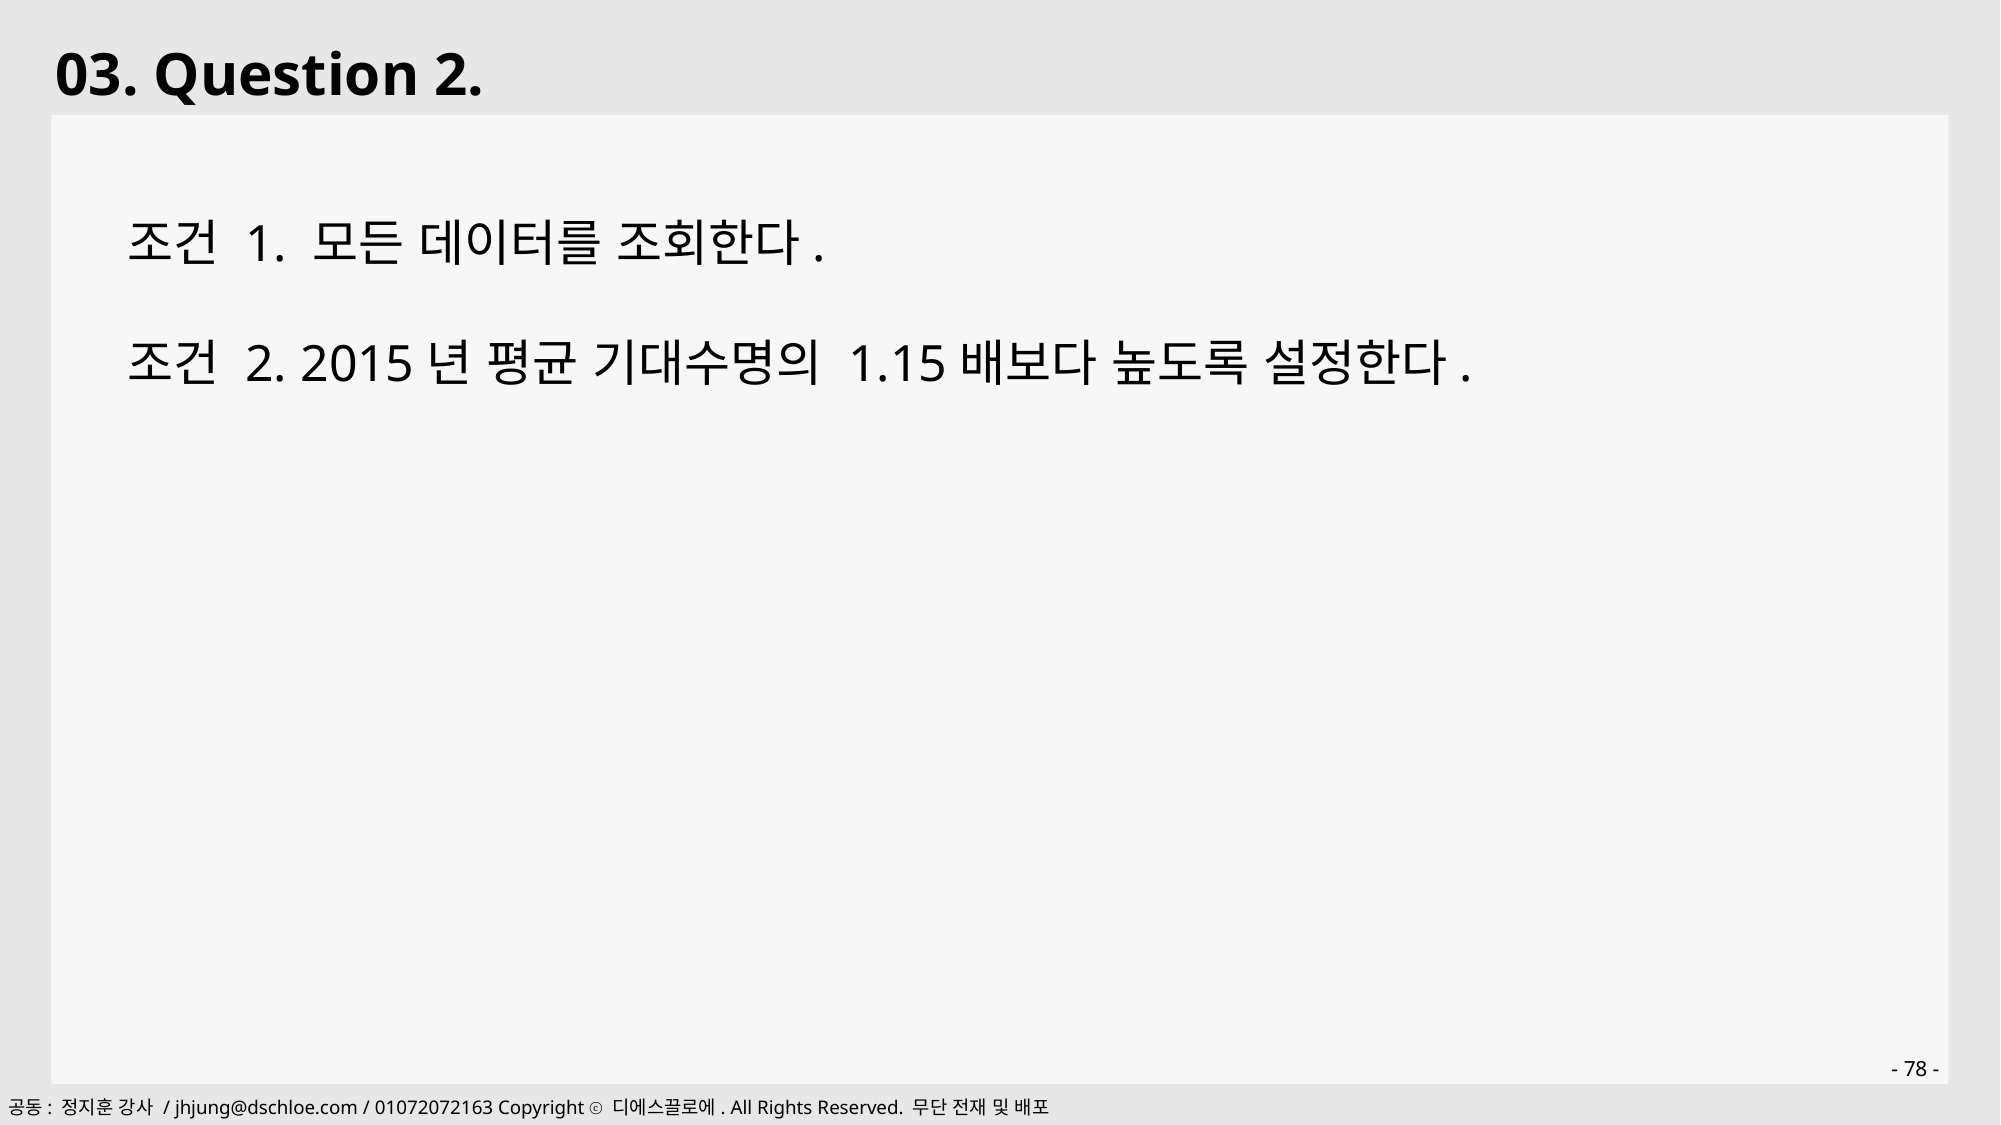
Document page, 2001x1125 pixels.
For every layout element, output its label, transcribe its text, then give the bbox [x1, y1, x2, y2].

text_box 03. Question 2. [41, 30, 515, 115]
slide_number - 78 - [1504, 1039, 1955, 1100]
text_box 조건 1. 모든 데이터를 조회한다. 조건 2. 2015년 평균 기대수명의 1.15배보다 높도록 설정한다. [112, 204, 1863, 399]
